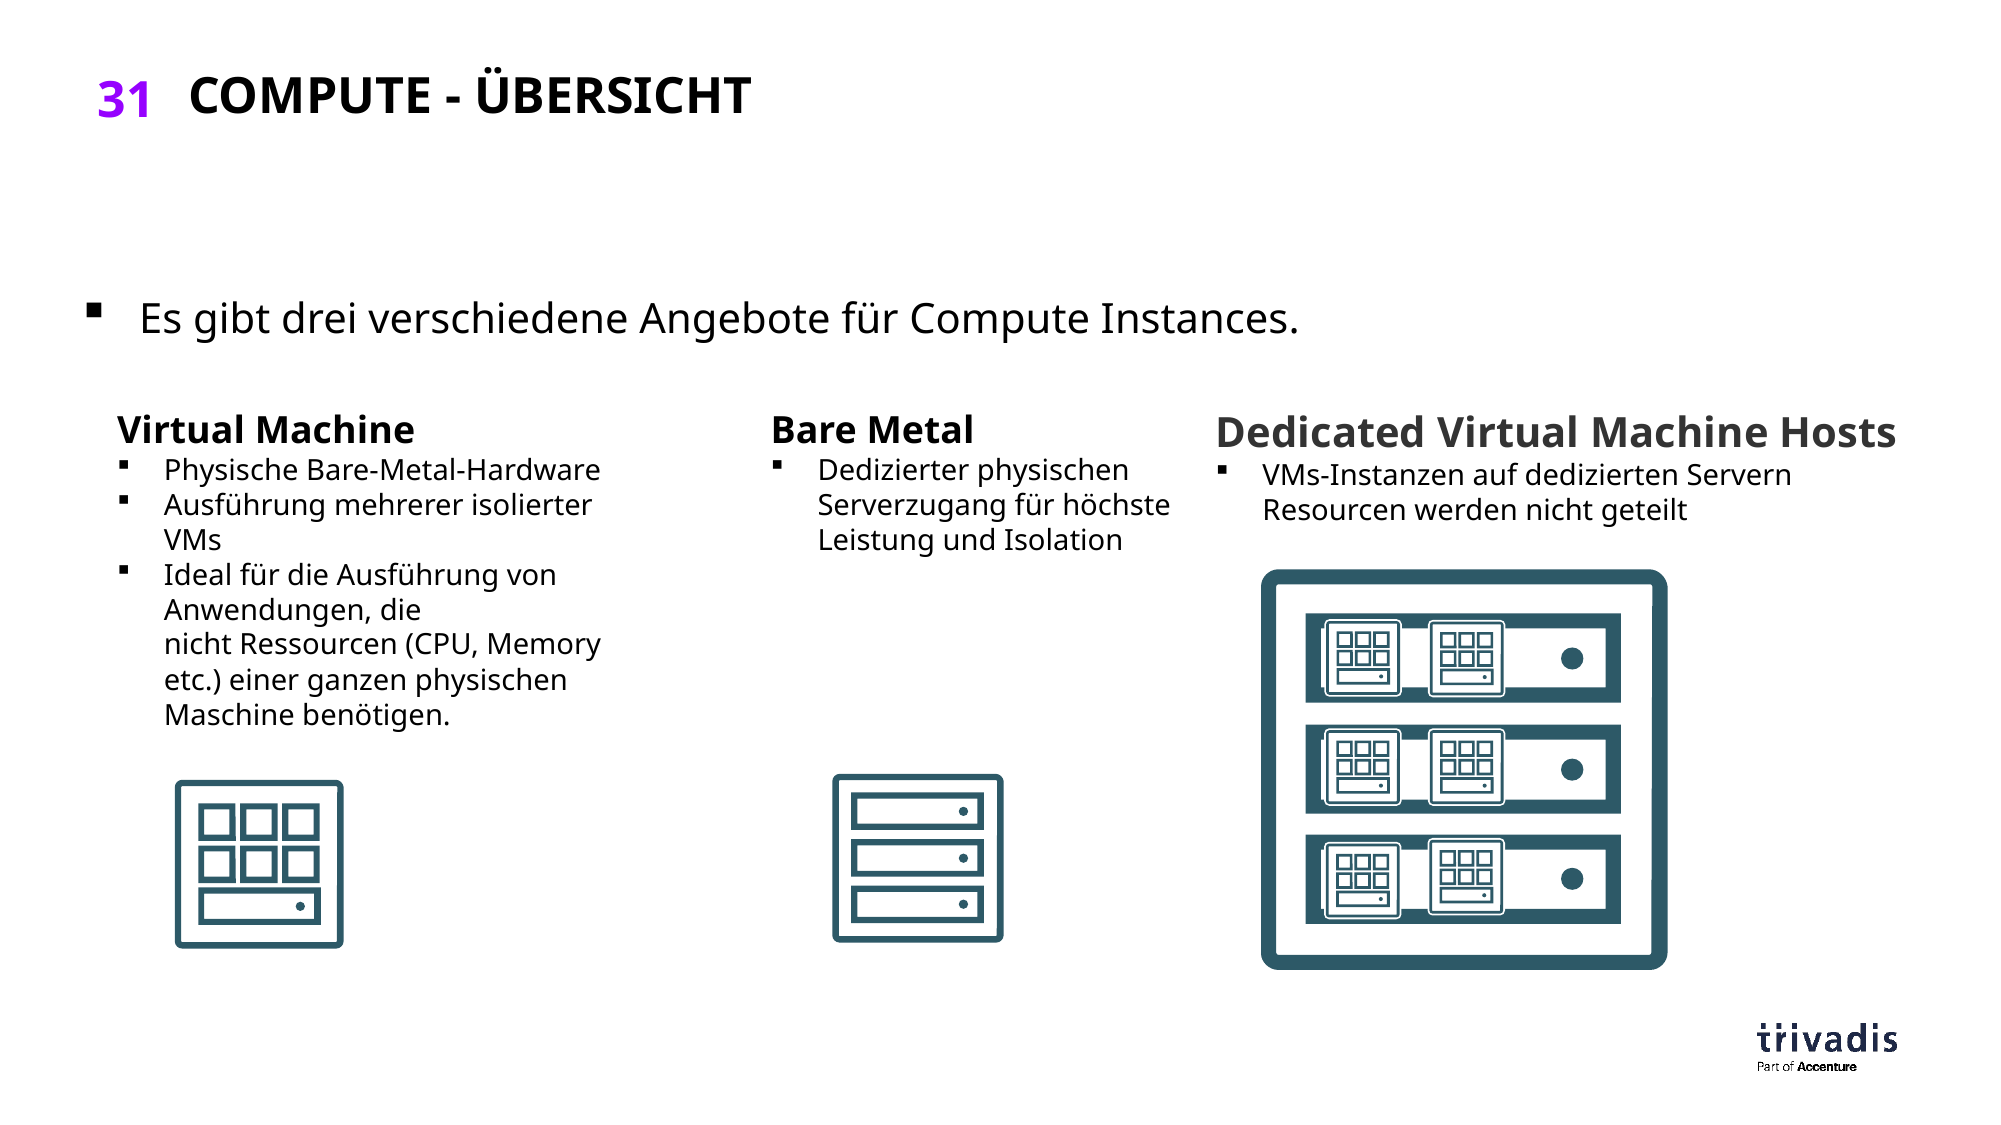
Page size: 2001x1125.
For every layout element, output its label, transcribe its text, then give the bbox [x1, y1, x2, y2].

picture [1757, 1062, 1897, 1071]
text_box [1427, 728, 1506, 807]
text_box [1250, 559, 1678, 981]
list Es gibt drei verschiedene Angebote für Compute Instances. [65, 284, 1933, 1062]
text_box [1323, 841, 1402, 920]
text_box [827, 769, 1009, 947]
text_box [1323, 728, 1402, 807]
title Compute - übersicht [170, 63, 1933, 136]
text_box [170, 775, 348, 953]
text_box Virtual Machine Physische Bare-Metal-Hardware Ausführung mehrerer isolierter VMs Ideal für die Ausführung von Anwendungen, die nicht Ressourcen (CPU, Memory etc.) einer ganzen physischen Maschine benötigen. [117, 406, 657, 801]
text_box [1427, 837, 1506, 916]
text_box Dedicated Virtual Machine Hosts VMs-Instanzen auf dedizierten Servern Resourcen werden nicht geteilt [1215, 406, 1898, 561]
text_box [1427, 619, 1506, 698]
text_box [1324, 618, 1403, 697]
text_box Bare Metal Dedizierter physischen Serverzugang für höchste Leistung und Isolation [770, 406, 1198, 587]
